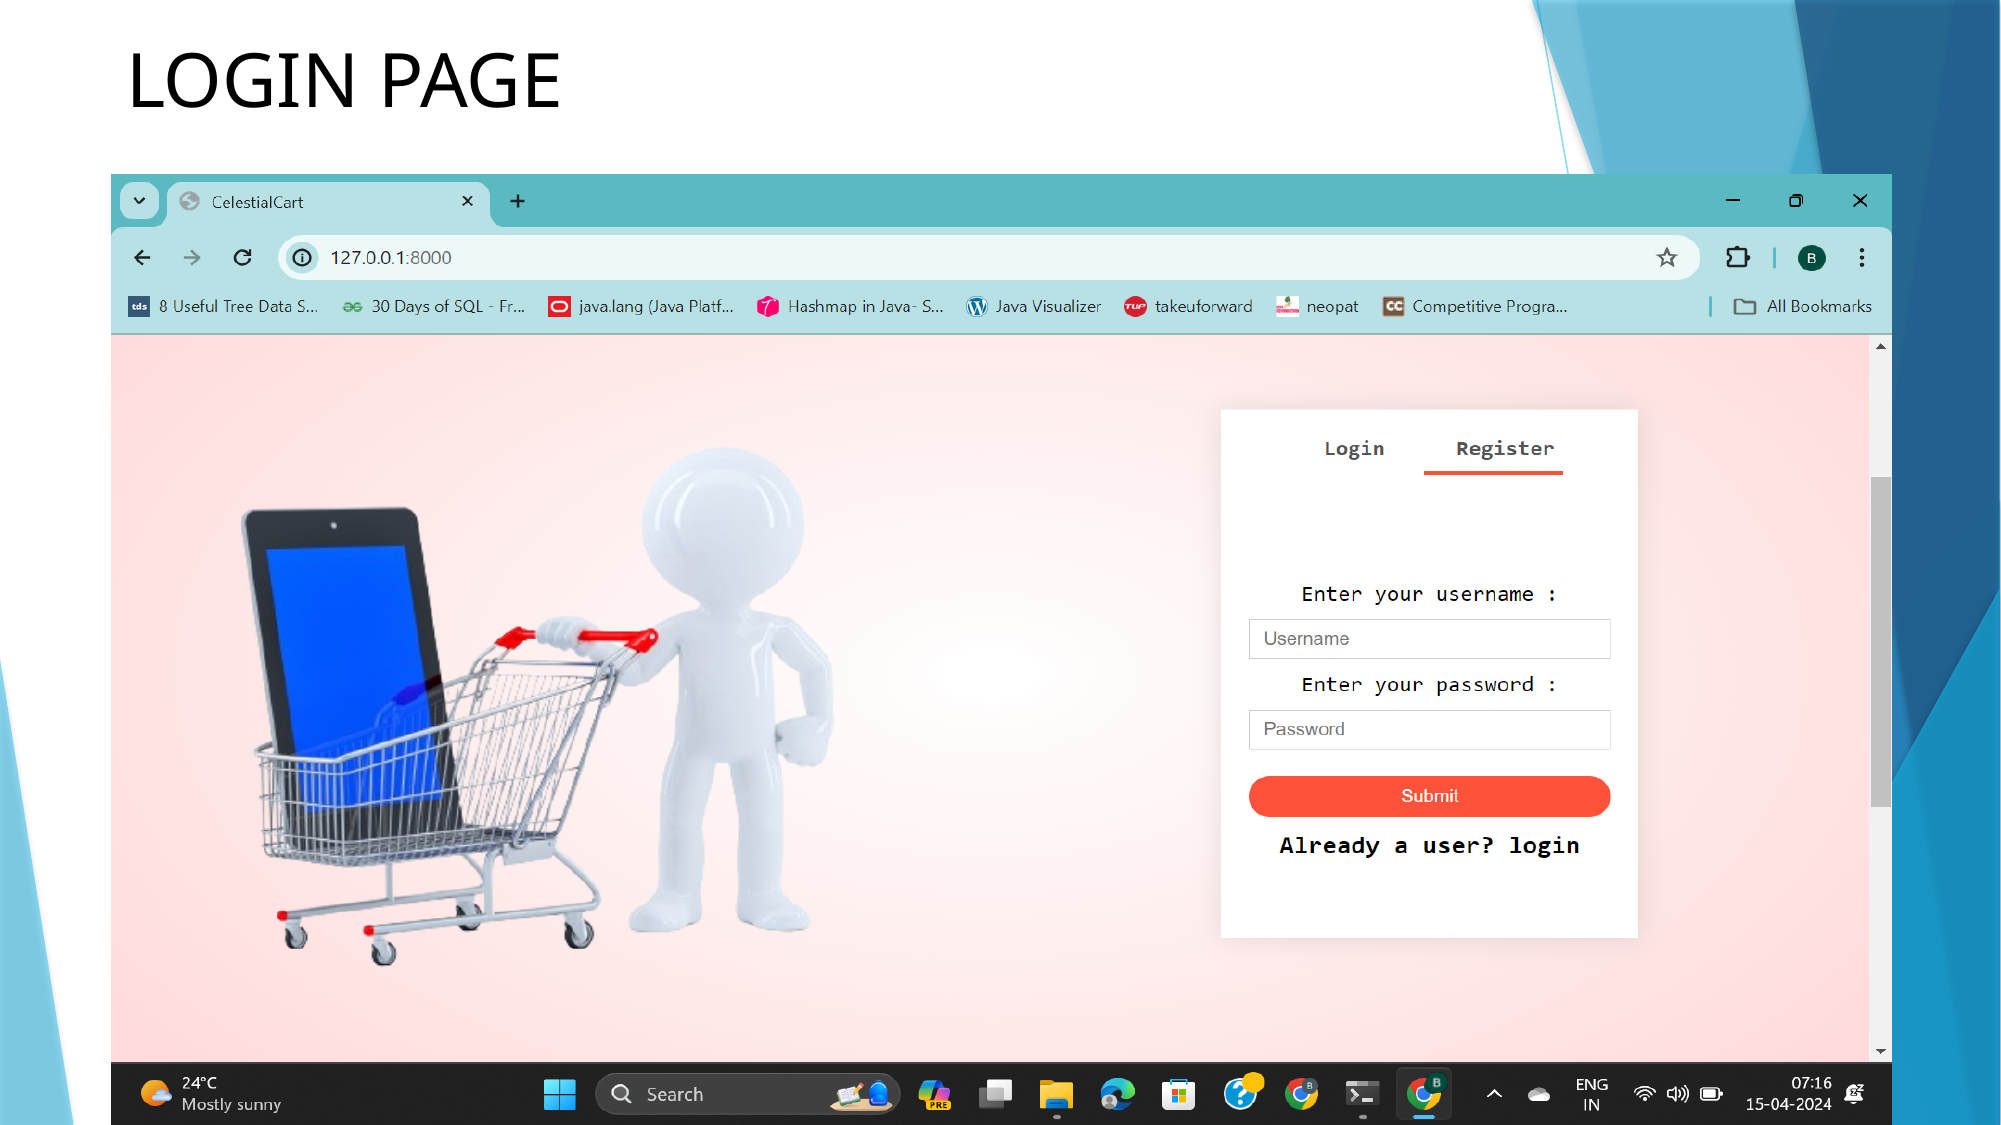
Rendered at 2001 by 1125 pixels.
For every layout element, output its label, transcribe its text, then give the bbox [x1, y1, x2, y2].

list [110, 174, 1892, 1125]
title LOGIN PAGE [111, 25, 1522, 163]
